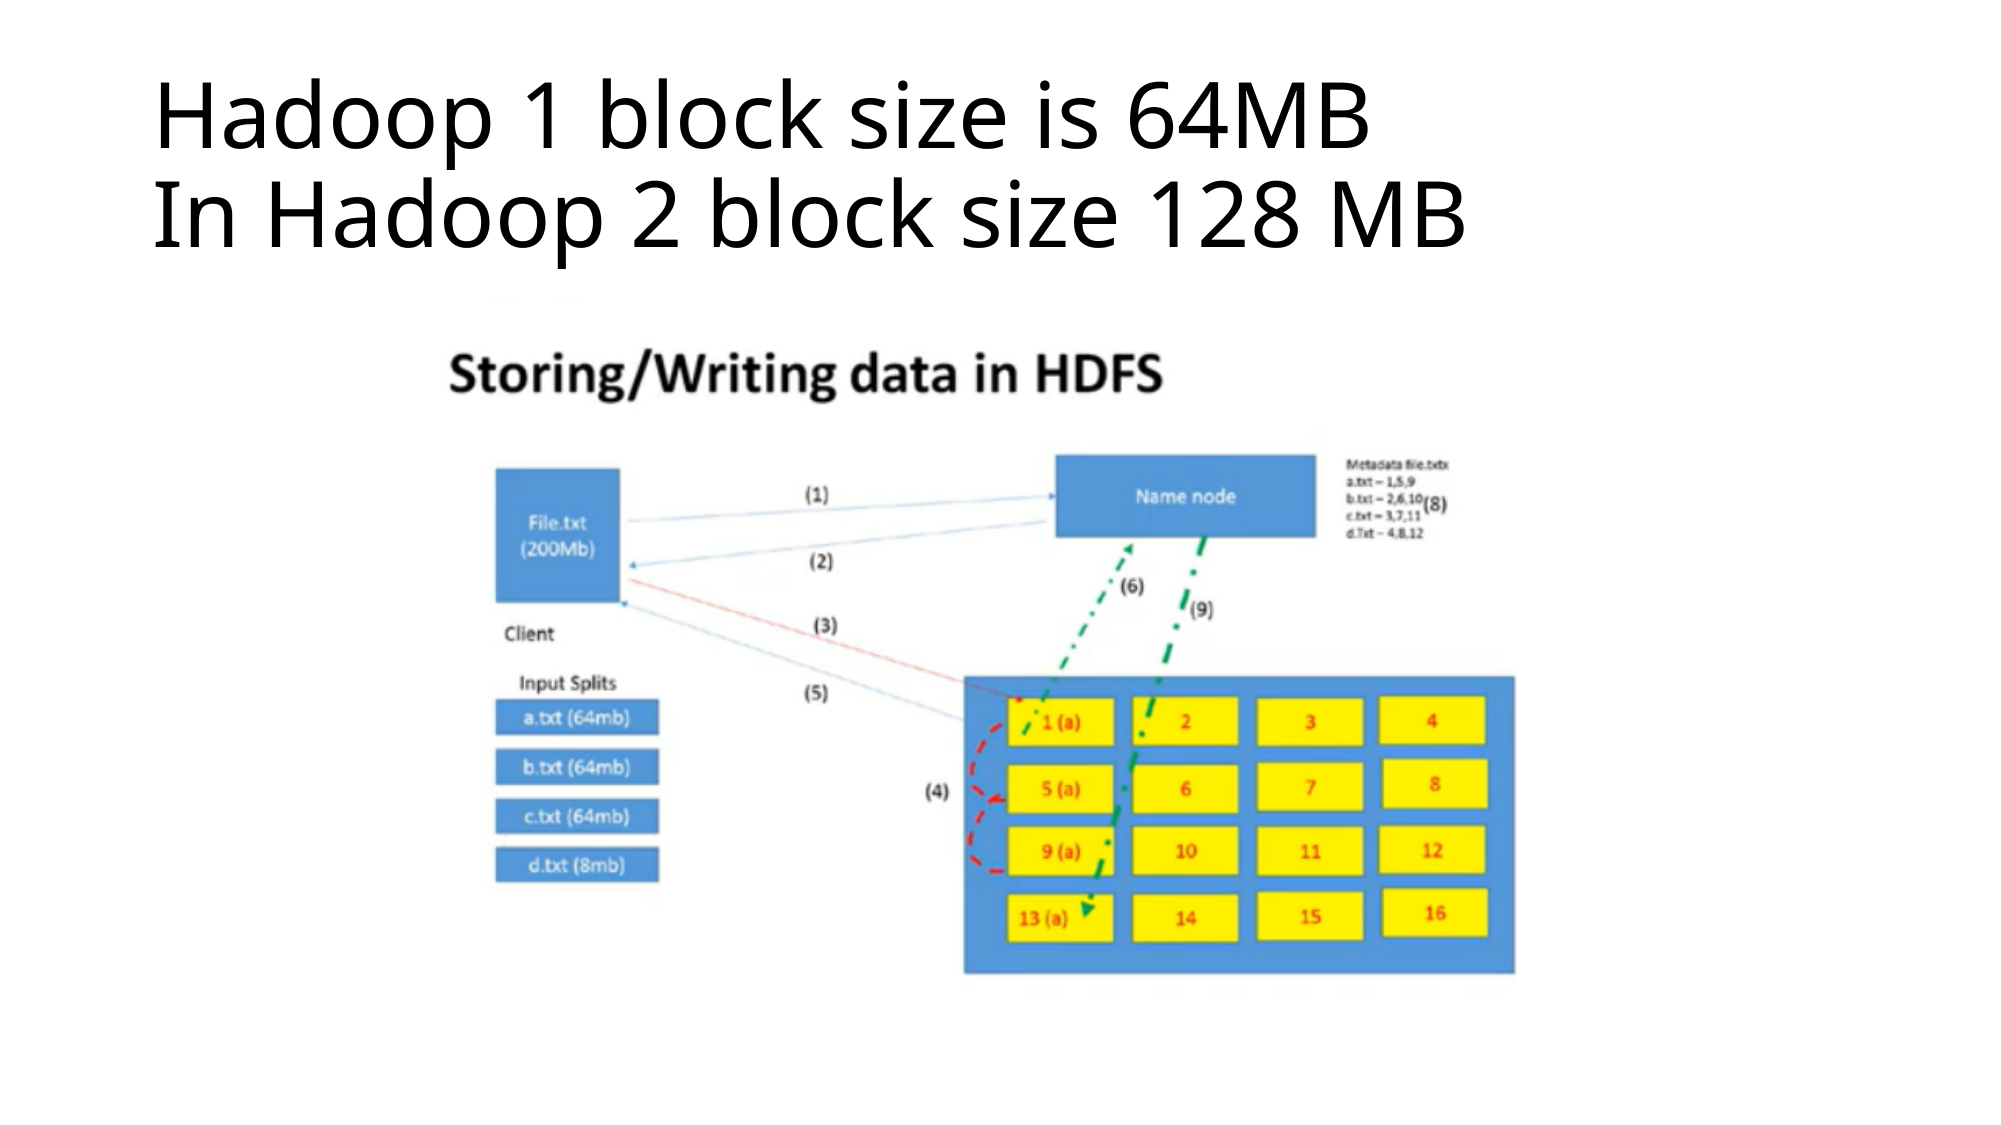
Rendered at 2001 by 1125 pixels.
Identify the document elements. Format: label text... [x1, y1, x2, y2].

title Hadoop 1 block size is 64MB In Hadoop 2 block size 128 MB [137, 59, 1863, 278]
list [375, 299, 1625, 1014]
